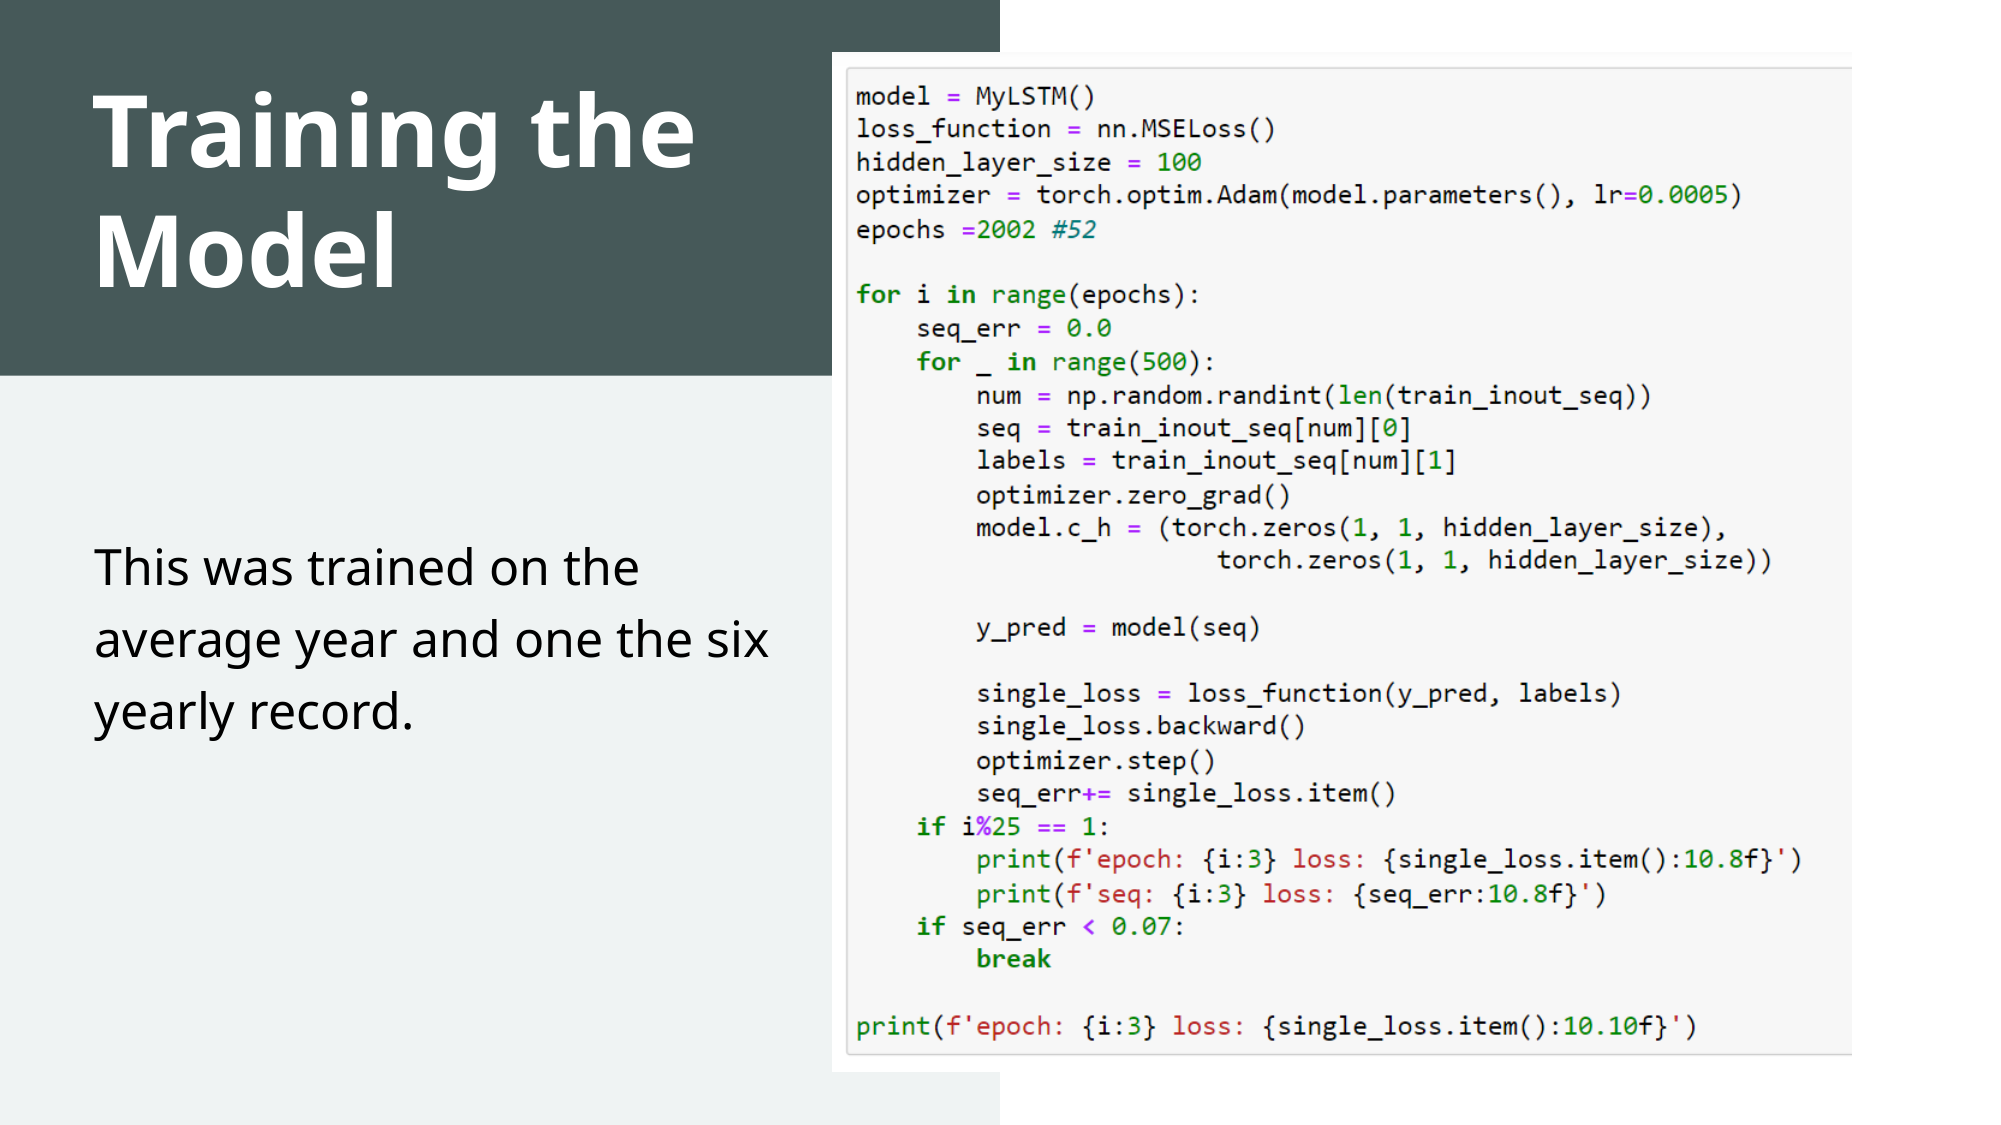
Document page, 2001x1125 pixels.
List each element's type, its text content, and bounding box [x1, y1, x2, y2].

list This was trained on the average year and one the six yearly record. [79, 515, 832, 855]
picture [832, 52, 1852, 1073]
title Training the Model [76, 52, 832, 316]
